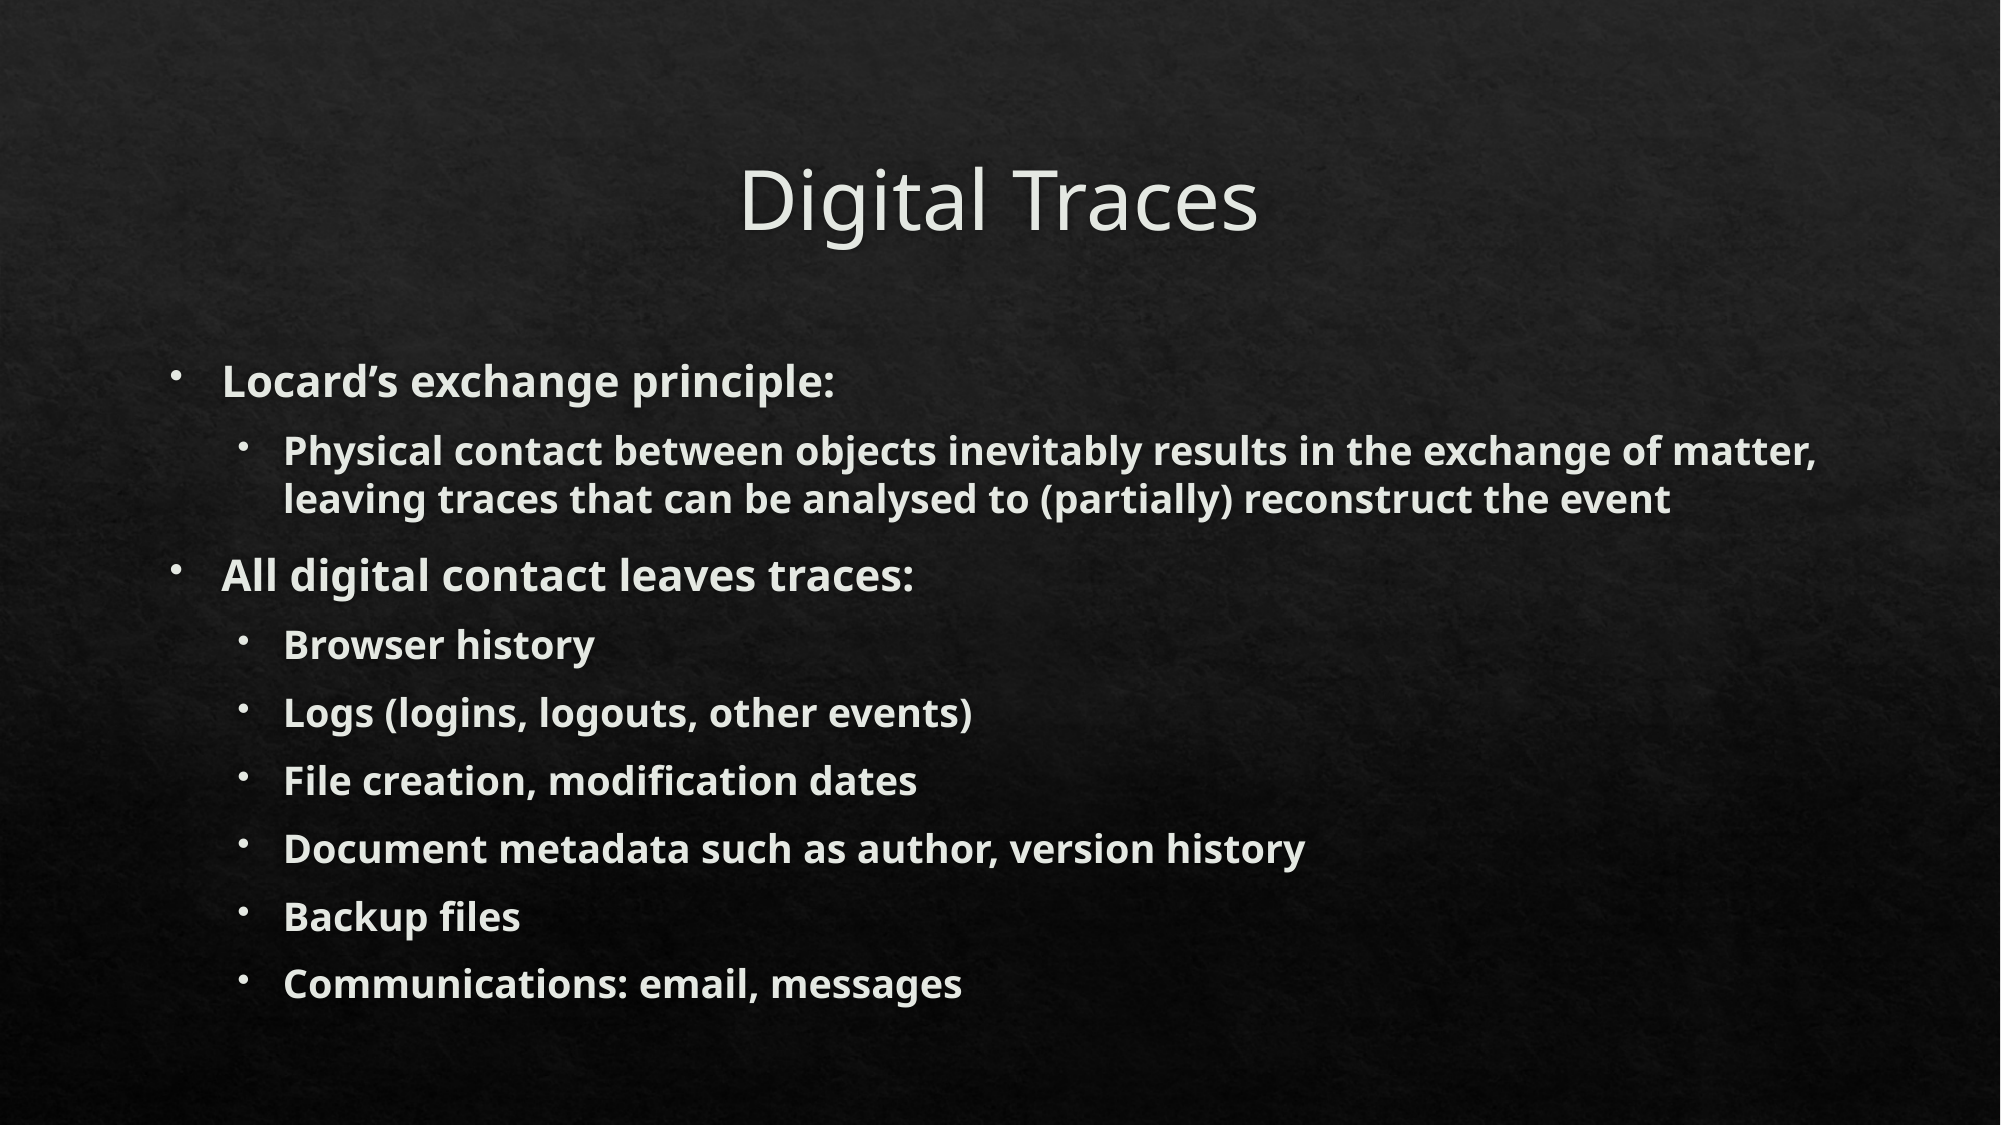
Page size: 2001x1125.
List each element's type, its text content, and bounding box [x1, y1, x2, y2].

list Locard’s exchange principle: Physical contact between objects inevitably results in the exchange of matter, leaving traces that can be analysed to (partially) reconstruct the event All digital contact leaves traces: Browser history Logs (logins, logouts, other events) File creation, modification dates Document metadata such as author, version history Backup files Communications: email, messages [149, 340, 1849, 1025]
title Digital Traces [149, 99, 1849, 307]
